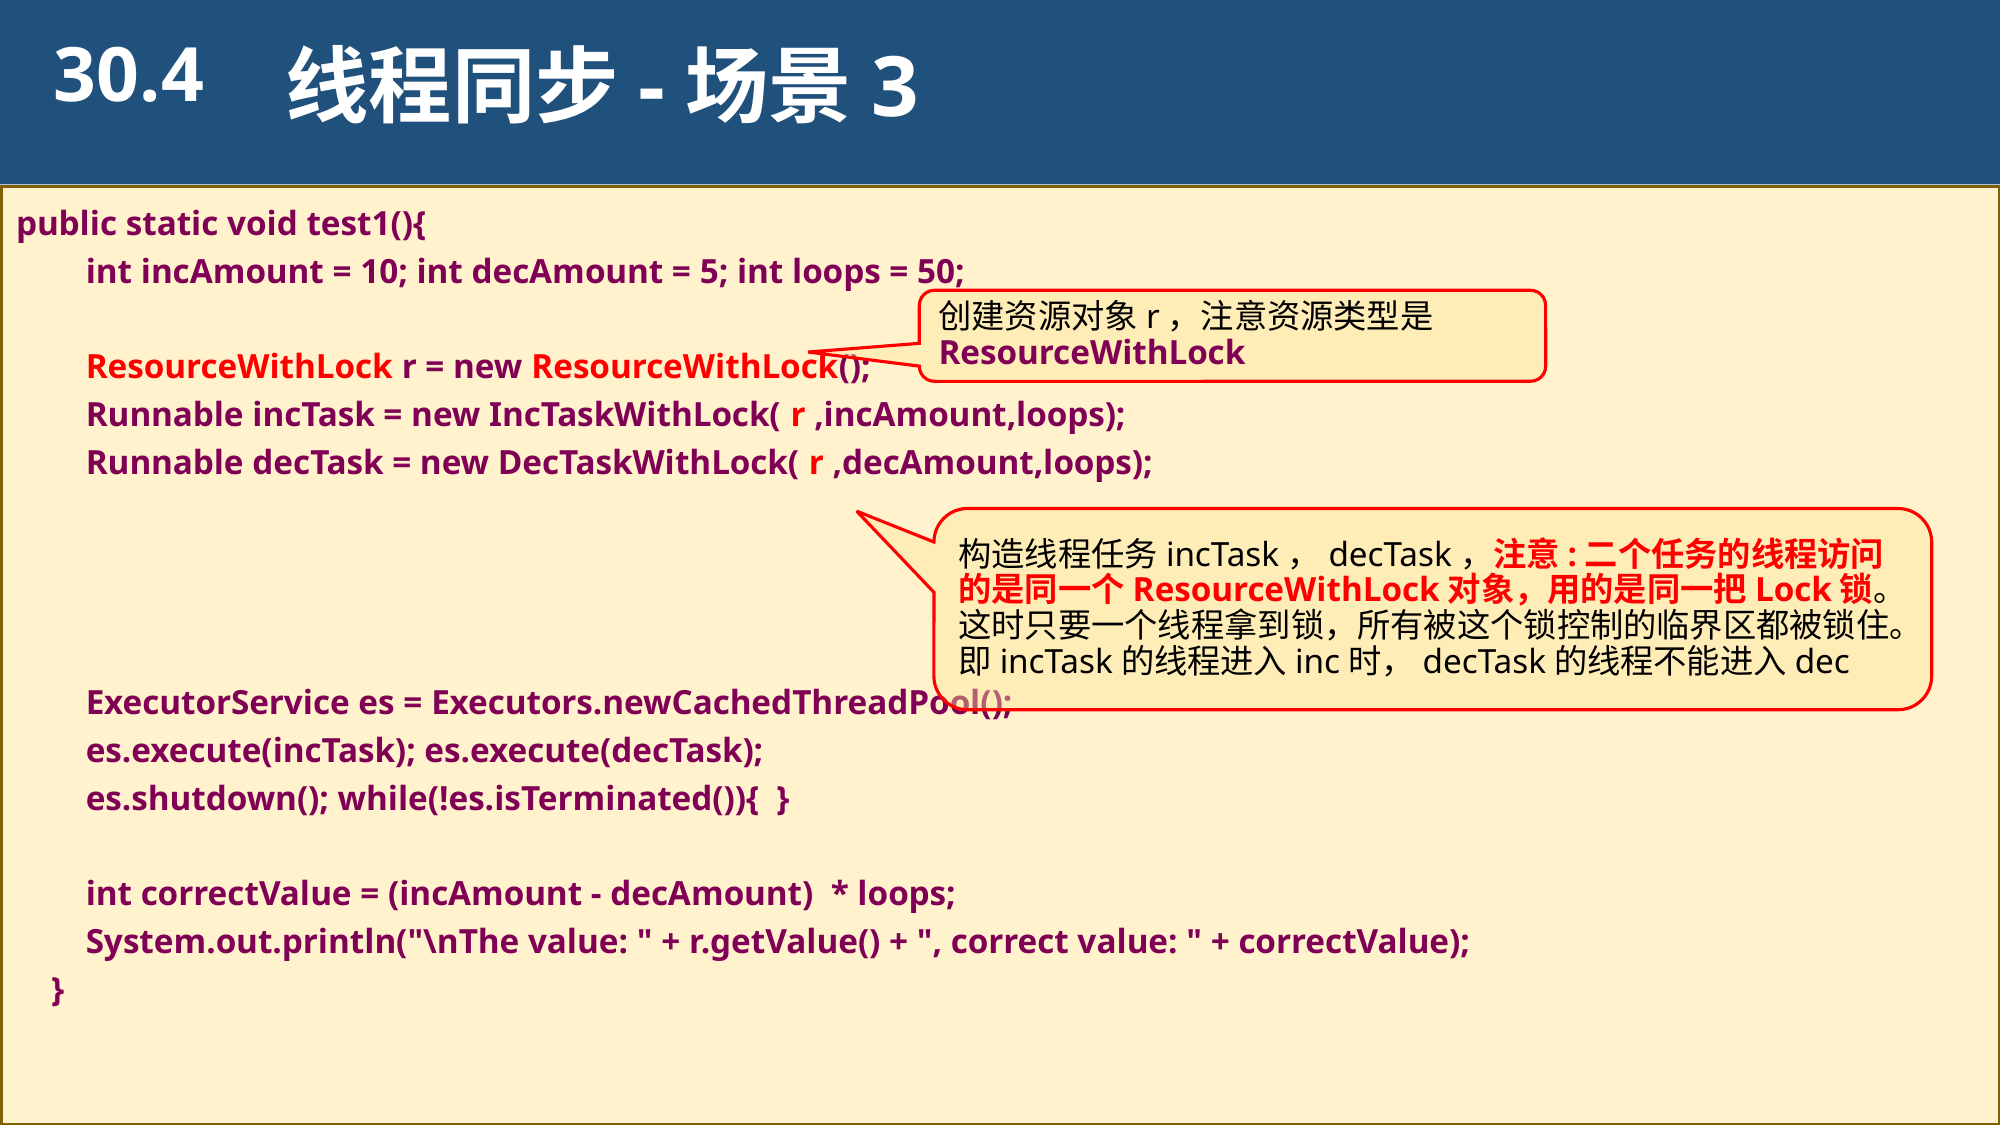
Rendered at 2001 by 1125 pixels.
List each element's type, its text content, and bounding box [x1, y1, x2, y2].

text_box 创建资源对象r，注意资源类型是ResourceWithLock [808, 289, 1547, 383]
list 线程同步-场景3 [270, 36, 1730, 119]
text_box public static void test1(){ int incAmount = 10; int decAmount = 5; int loops = 50; ResourceWithLock r = new ResourceWithLock(); Runnable incTask = new IncTaskWithLock( r ,incAmount,loops); Runnable decTask = new DecTaskWithLock( r ,decAmount,loops); ExecutorService es = Executors.newCachedThreadPool(); es.execute(incTask); es.execute(decTask); es.shutdown(); while(!es.isTerminated()){ } int correctValue = (incAmount - decAmount) * loops; System.out.println("\nThe value: " + r.getValue() + ", correct value: " + correctValue); } [1, 186, 2000, 1125]
text_box 构造线程任务incTask，decTask，注意:二个任务的线程访问的是同一个ResourceWithLock对象，用的是同一把Lock锁。这时只要一个线程拿到锁，所有被这个锁控制的临界区都被锁住。即incTask的线程进入inc时，decTask的线程不能进入dec [855, 507, 1933, 711]
list 30.4 [38, 28, 244, 166]
